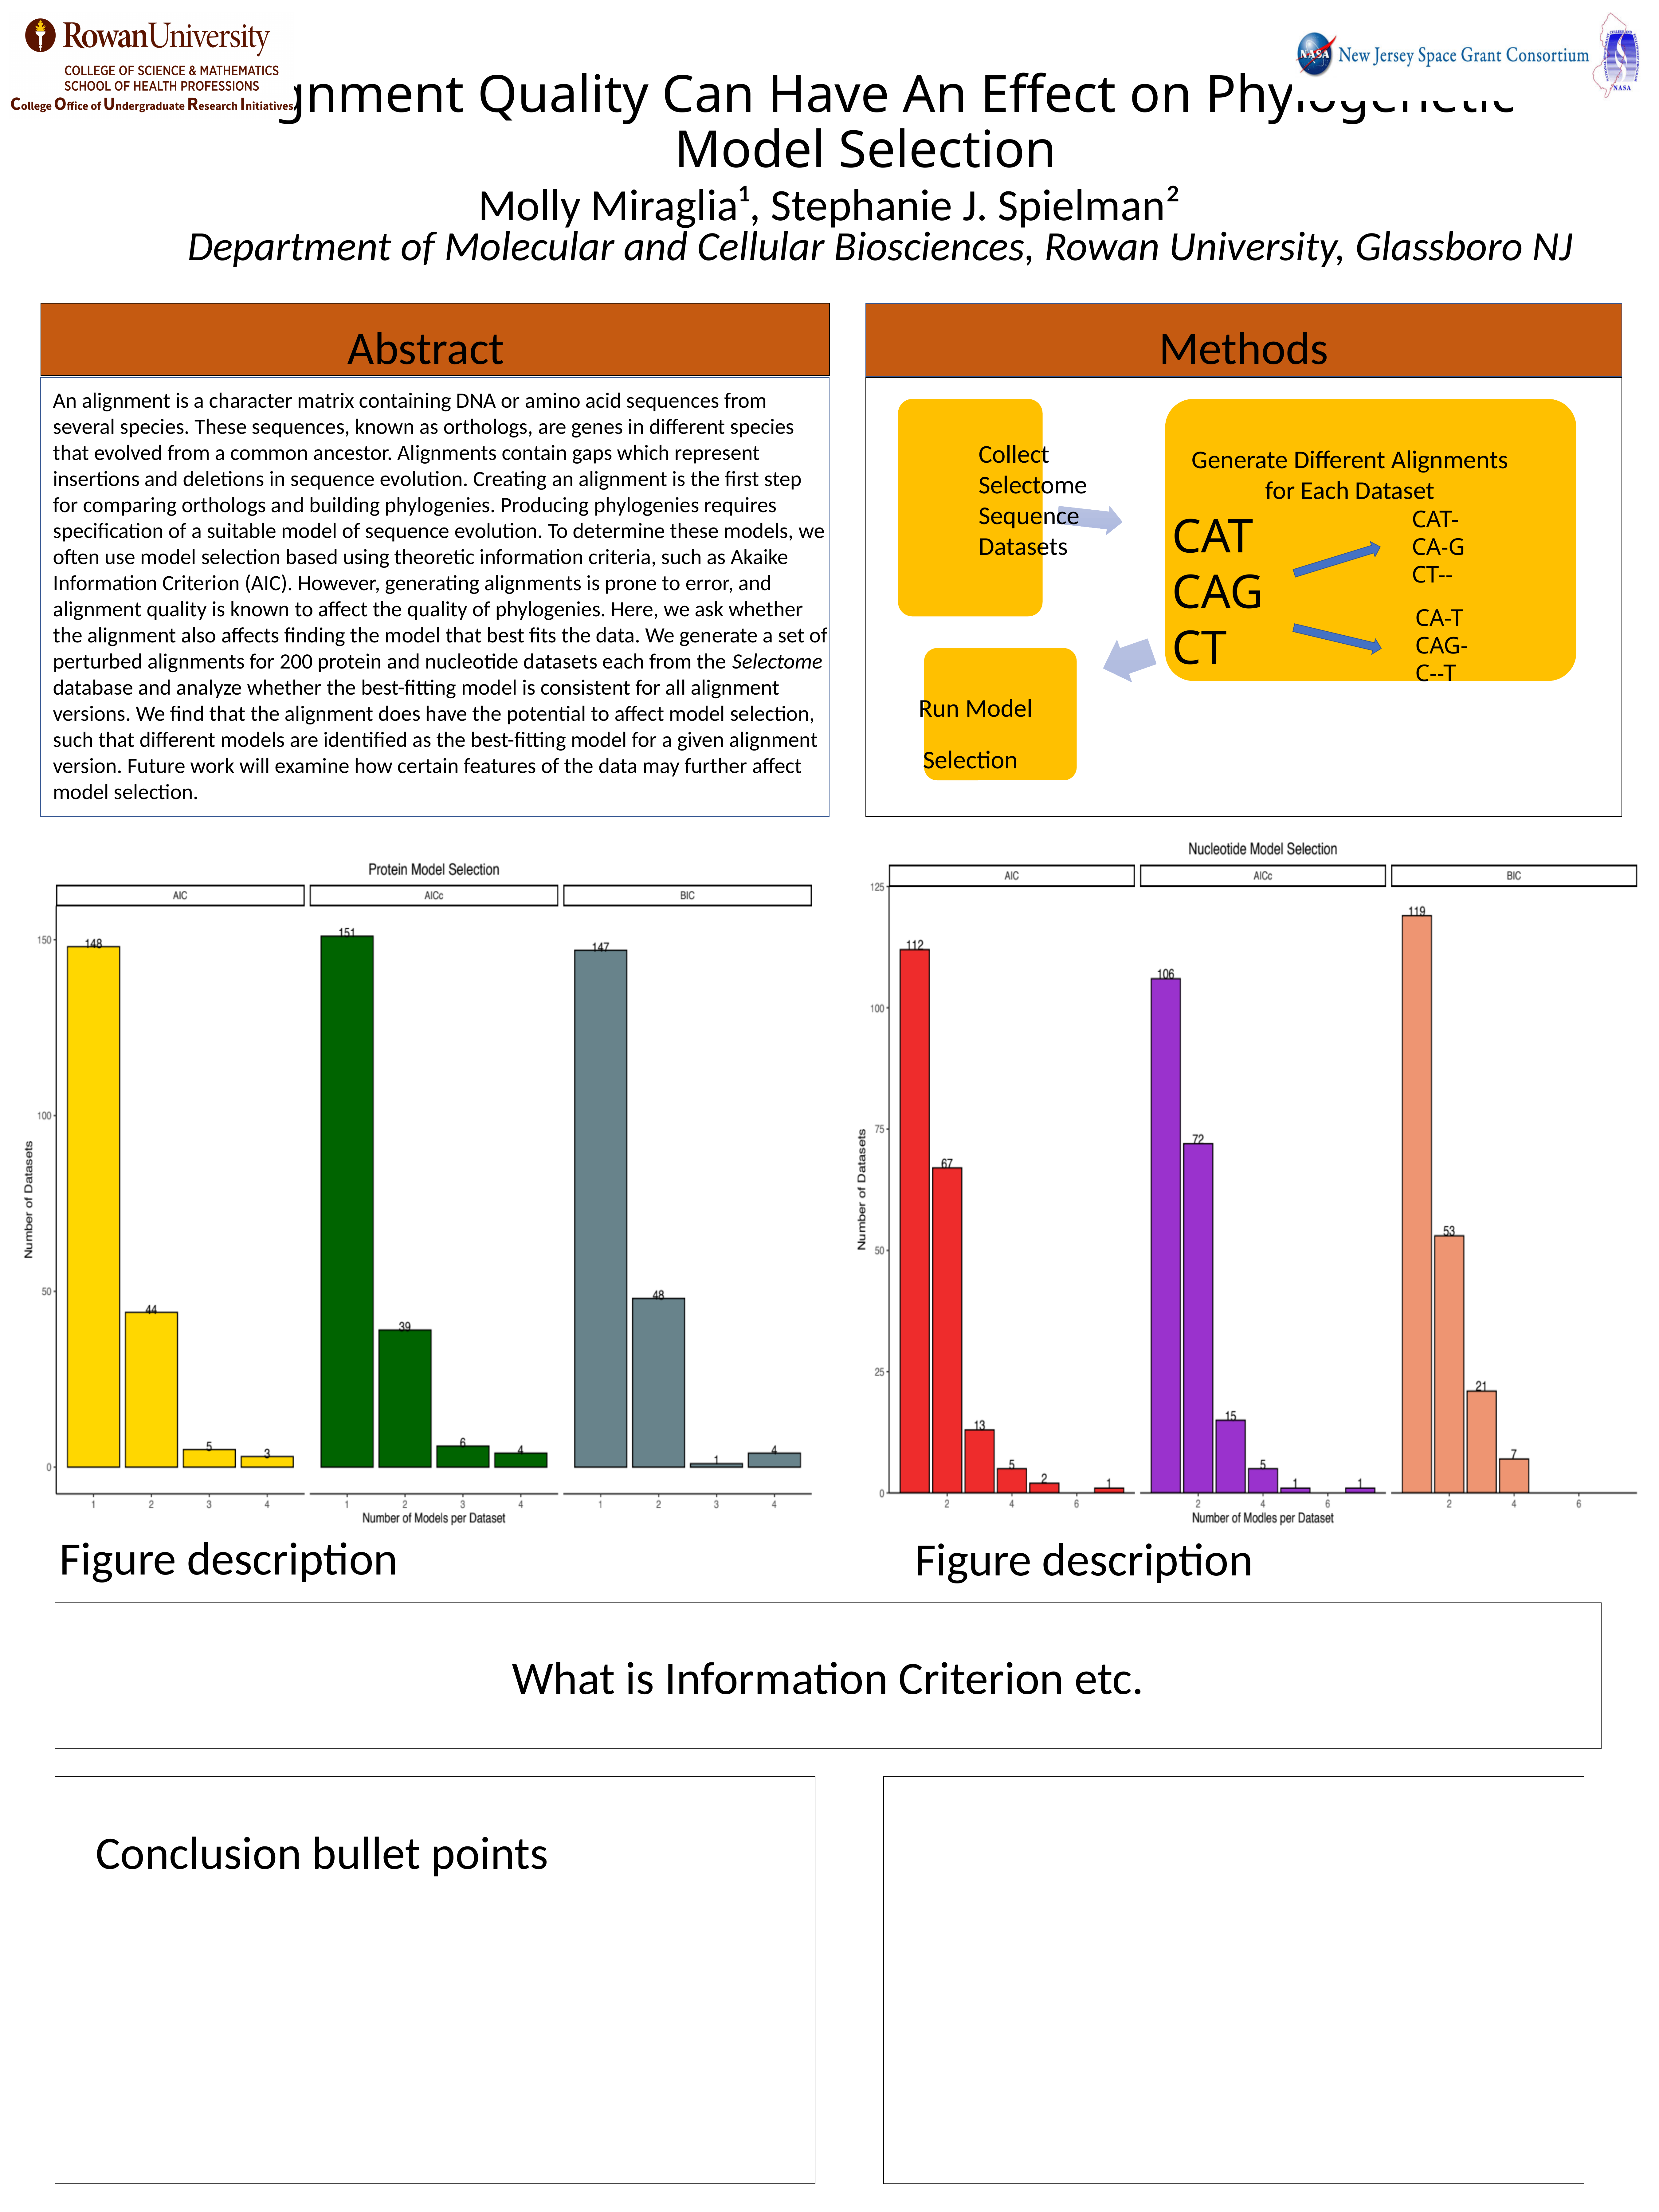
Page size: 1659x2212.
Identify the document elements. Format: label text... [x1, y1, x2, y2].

text_box Abstract [343, 316, 556, 376]
title Alignment Quality Can Have An Effect on Phylogenetic Model Selection [130, 67, 1602, 181]
picture [1292, 12, 1641, 101]
picture [20, 859, 817, 1531]
text_box Methods [1136, 316, 1351, 376]
text_box Molly Miraglia¹, Stephanie J. Spielman² [294, 173, 1365, 216]
text_box Figure description [910, 1527, 1659, 1587]
text_box [865, 303, 1622, 377]
text_box [40, 377, 830, 817]
text_box [41, 303, 830, 376]
text_box Conclusion bullet points [91, 1820, 554, 1881]
picture [9, 12, 294, 119]
text_box [865, 377, 1622, 817]
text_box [873, 399, 1602, 798]
text_box Figure description [55, 1531, 815, 1586]
text_box [55, 1776, 815, 2184]
text_box What is Information Criterion etc. [55, 1602, 1602, 1749]
text_box [883, 1776, 1584, 2184]
picture [853, 838, 1642, 1531]
text_box Department of Molecular and Cellular Biosciences, Rowan University, Glassboro NJ [183, 216, 1584, 271]
text_box An alignment is a character matrix containing DNA or amino acid sequences from several species. These sequences, known as orthologs, are genes in different species that evolved from a common ancestor. Alignments contain gaps which represent insertions and deletions in sequence evolution. Creating an alignment is the first step for comparing orthologs and building phylogenies. Producing phylogenies requires specification of a suitable model of sequence evolution. To determine these models, we often use model selection based using theoretic information criteria, such as Akaike Information Criterion (AIC). However, generating alignments is prone to error, and alignment quality is known to affect the quality of phylogenies. Here, we ask whether the alignment also affects finding the model that best fits the data. We generate a set of perturbed alignments for 200 protein and nucleotide datasets each from the Selectome database and analyze whether the best-fitting model is consistent for all alignment versions. We find that the alignment does have the potential to affect model selection, such that different models are identified as the best-fitting model for a given alignment version. Future work will examine how certain features of the data may further affect model selection. [48, 384, 837, 862]
